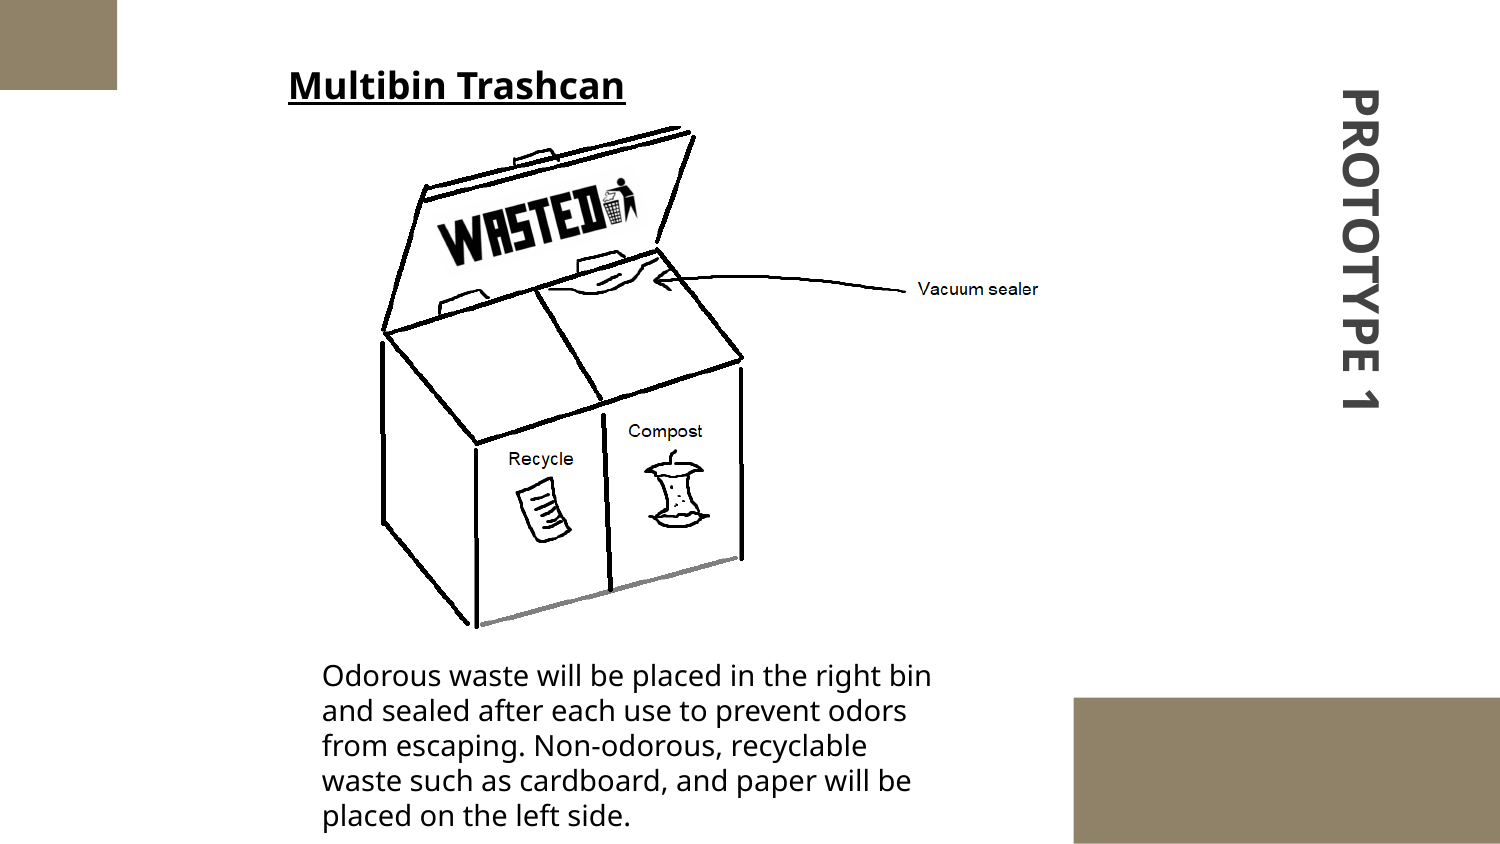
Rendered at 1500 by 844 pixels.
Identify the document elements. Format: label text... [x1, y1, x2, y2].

picture [109, 126, 1207, 745]
text_box [0, 0, 118, 90]
text_box [1073, 697, 1500, 844]
title PROTOTYPE 1 [1328, 71, 1409, 643]
text_box Multibin Trashcan [272, 46, 666, 125]
